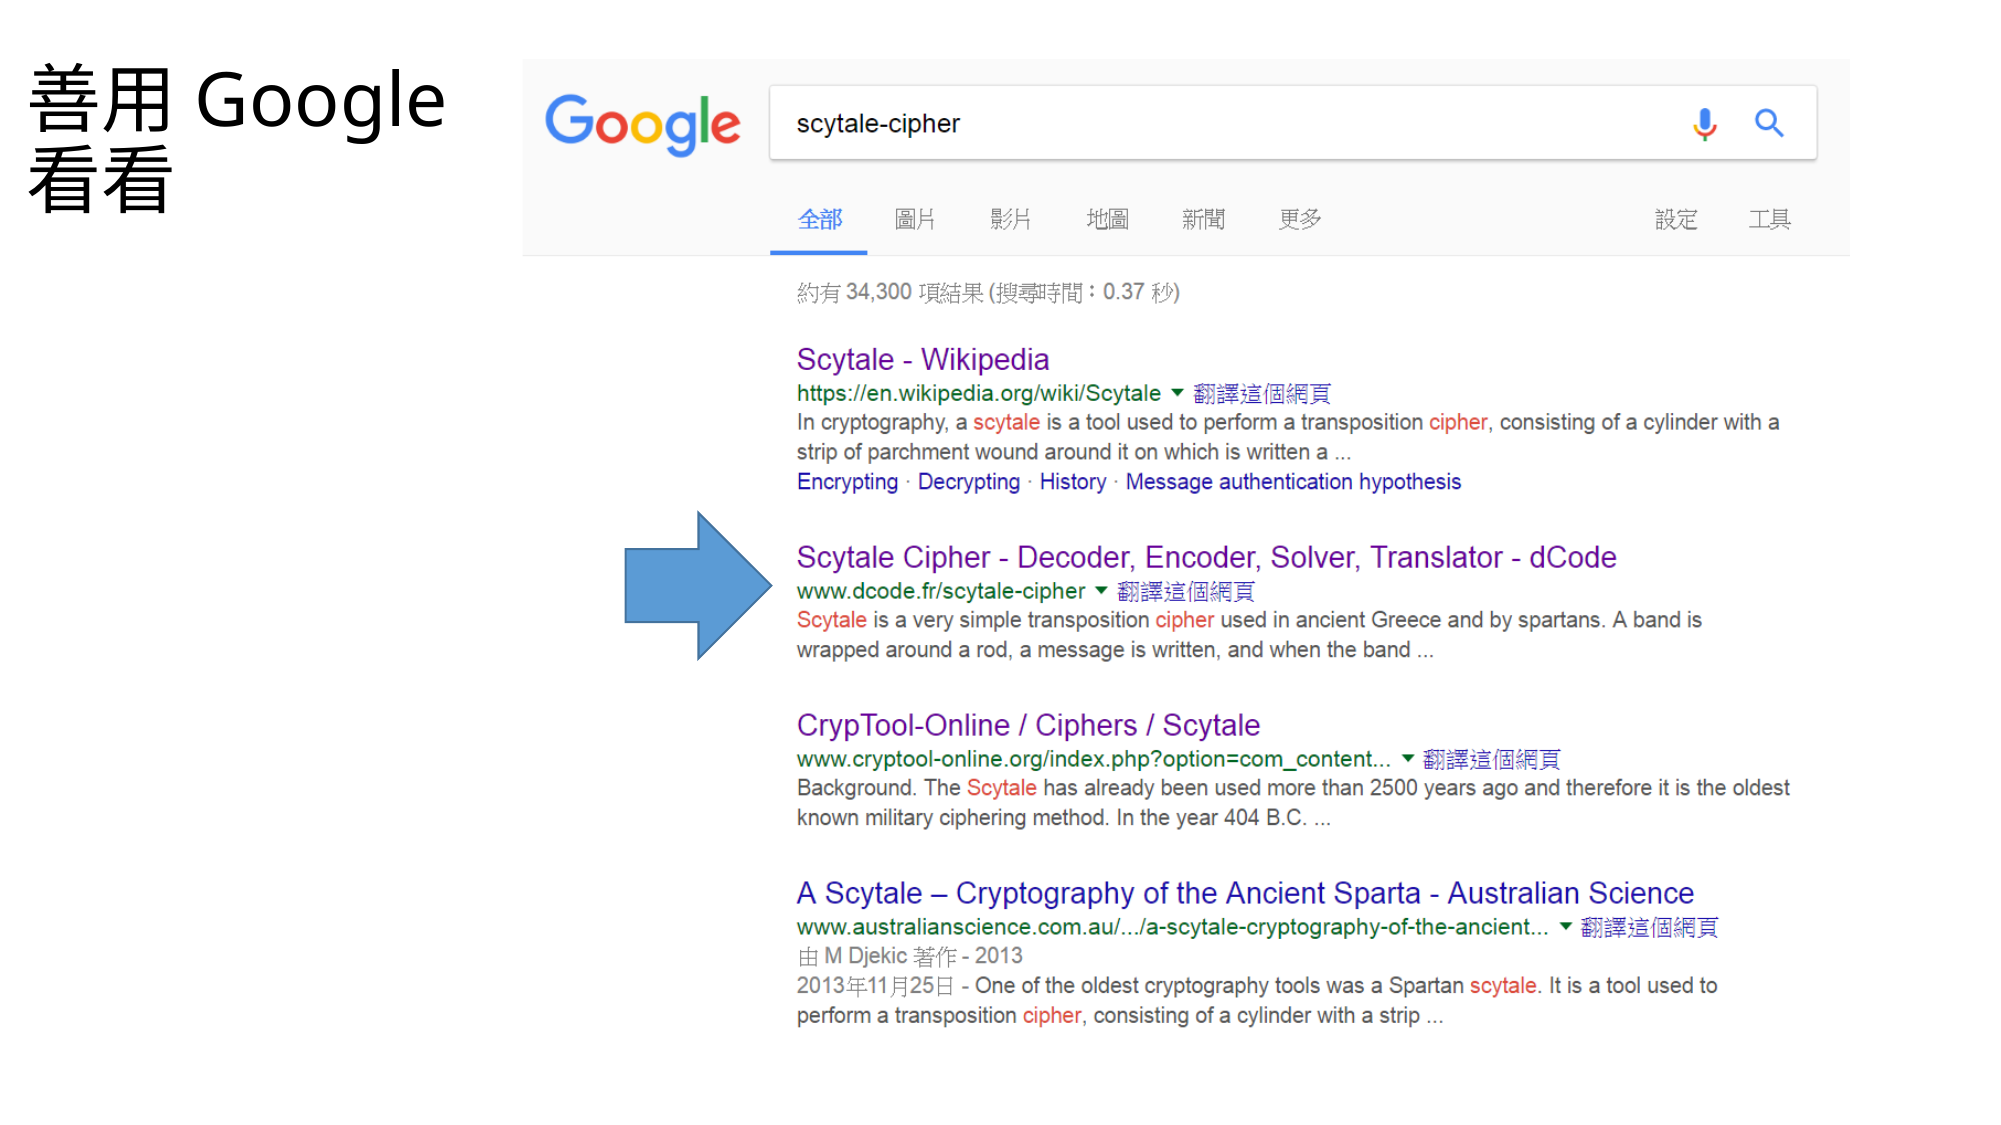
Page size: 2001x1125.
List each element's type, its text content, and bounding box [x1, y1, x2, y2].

title 善用Google 看看 [11, 34, 1737, 252]
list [522, 59, 1850, 1052]
